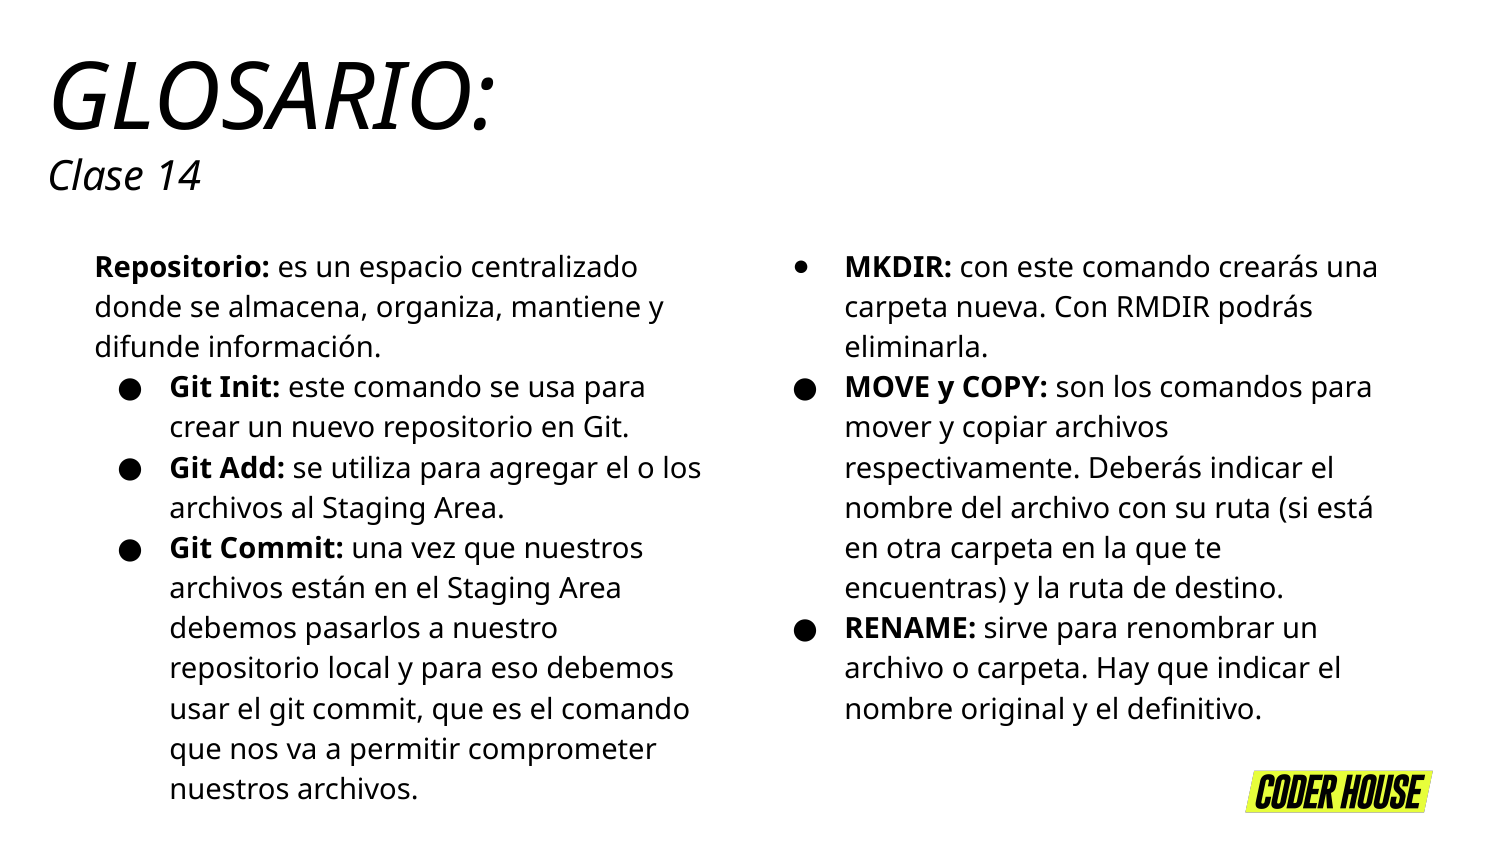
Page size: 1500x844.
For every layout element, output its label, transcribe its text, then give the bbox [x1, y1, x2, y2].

text_box GLOSARIO: Clase 14 [32, 21, 1414, 184]
text_box Repositorio: es un espacio centralizado donde se almacena, organiza, mantiene y difunde información. Git Init: este comando se usa para crear un nuevo repositorio en Git. Git Add: se utiliza para agregar el o los archivos al Staging Area. Git Commit: una vez que nuestros archivos están en el Staging Area debemos pasarlos a nuestro repositorio local y para eso debemos usar el git commit, que es el comando que nos va a permitir comprometer nuestros archivos. [79, 228, 724, 819]
text_box MKDIR: con este comando crearás una carpeta nueva. Con RMDIR podrás eliminarla. MOVE y COPY: son los comandos para mover y copiar archivos respectivamente. Deberás indicar el nombre del archivo con su ruta (si está en otra carpeta en la que te encuentras) y la ruta de destino. RENAME: sirve para renombrar un archivo o carpeta. Hay que indicar el nombre original y el definitivo. [754, 228, 1399, 819]
picture [1241, 764, 1437, 819]
